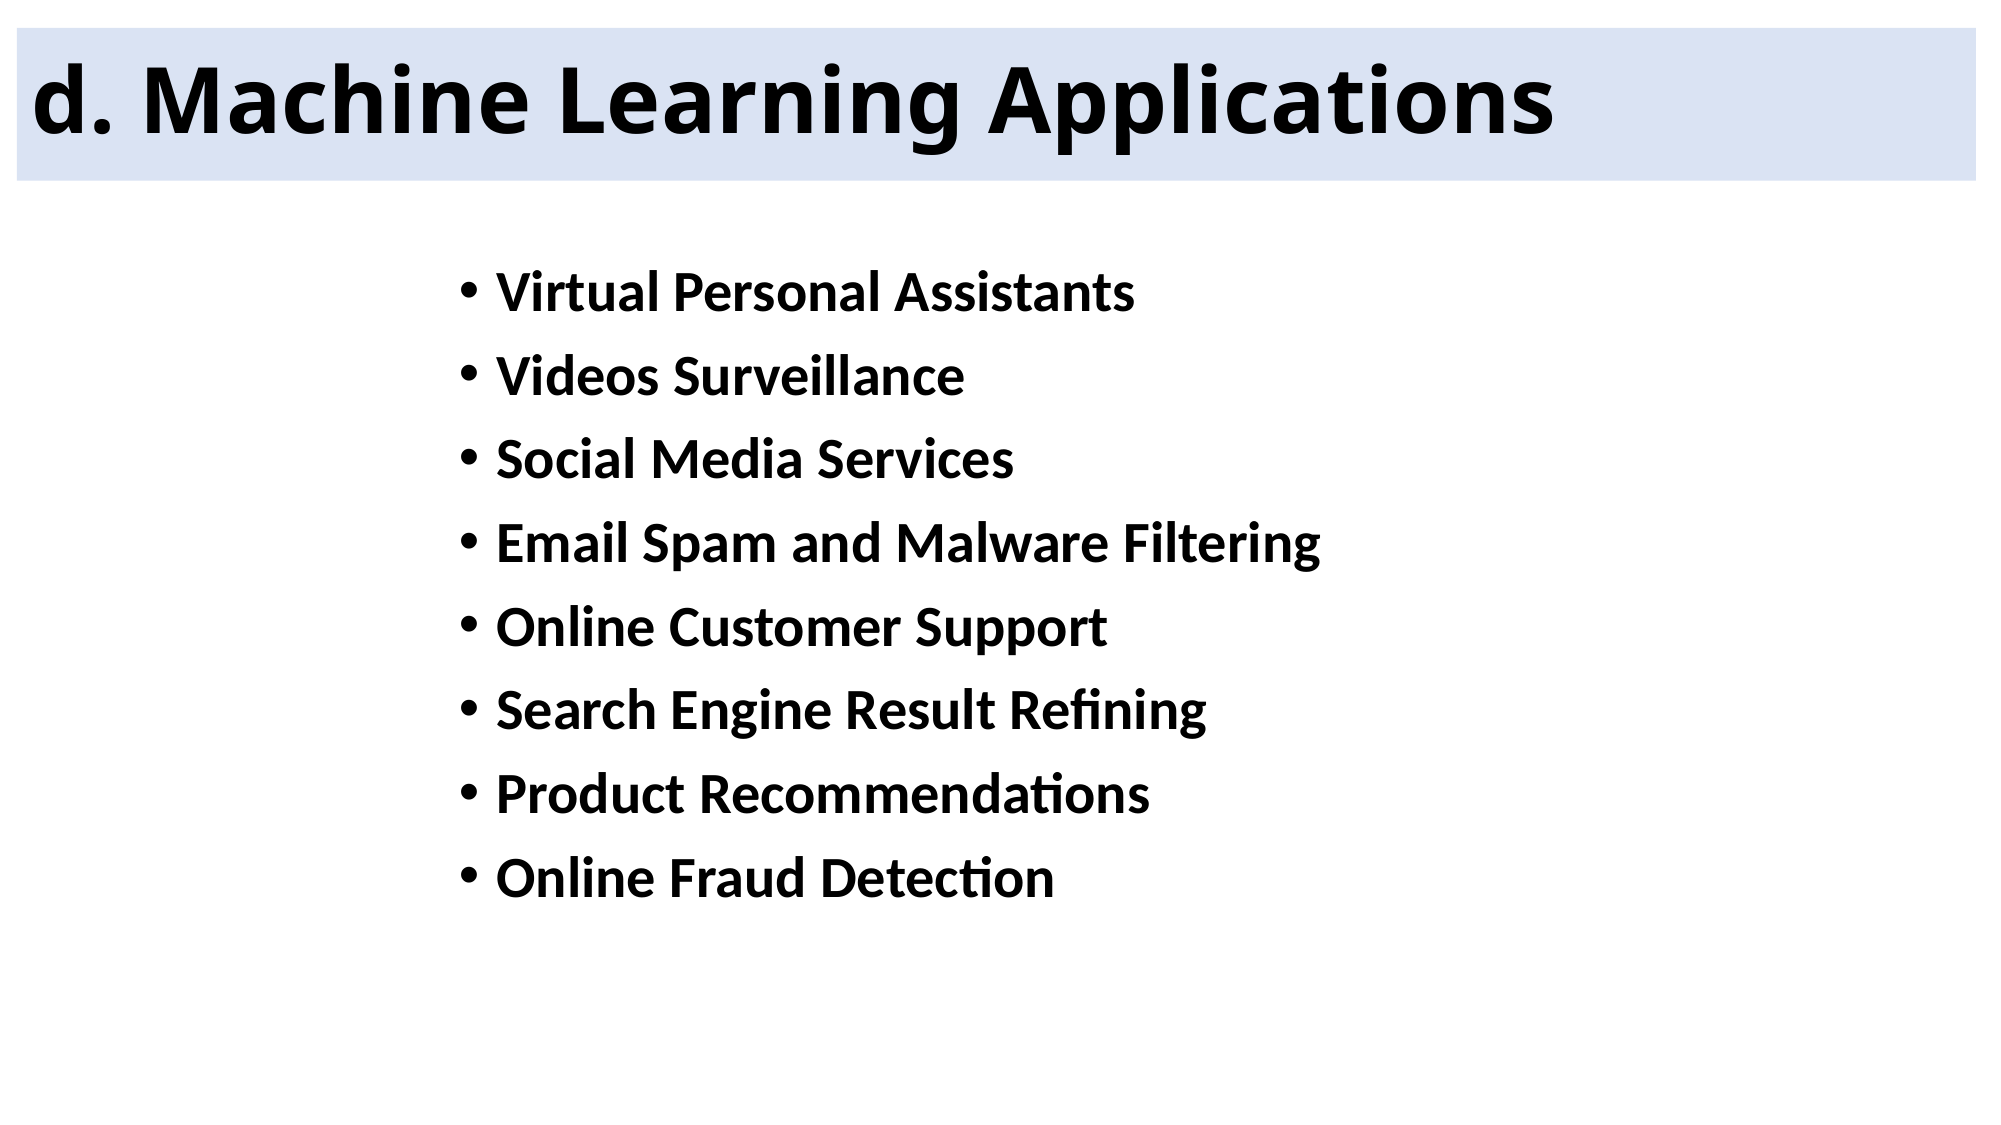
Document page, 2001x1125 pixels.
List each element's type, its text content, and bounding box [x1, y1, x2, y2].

title d. Machine Learning Applications [16, 27, 1976, 181]
list Virtual Personal Assistants Videos Surveillance Social Media Services Email Spam and Malware Filtering Online Customer Support Search Engine Result Refining Product Recommendations Online Fraud Detection [443, 253, 1435, 968]
